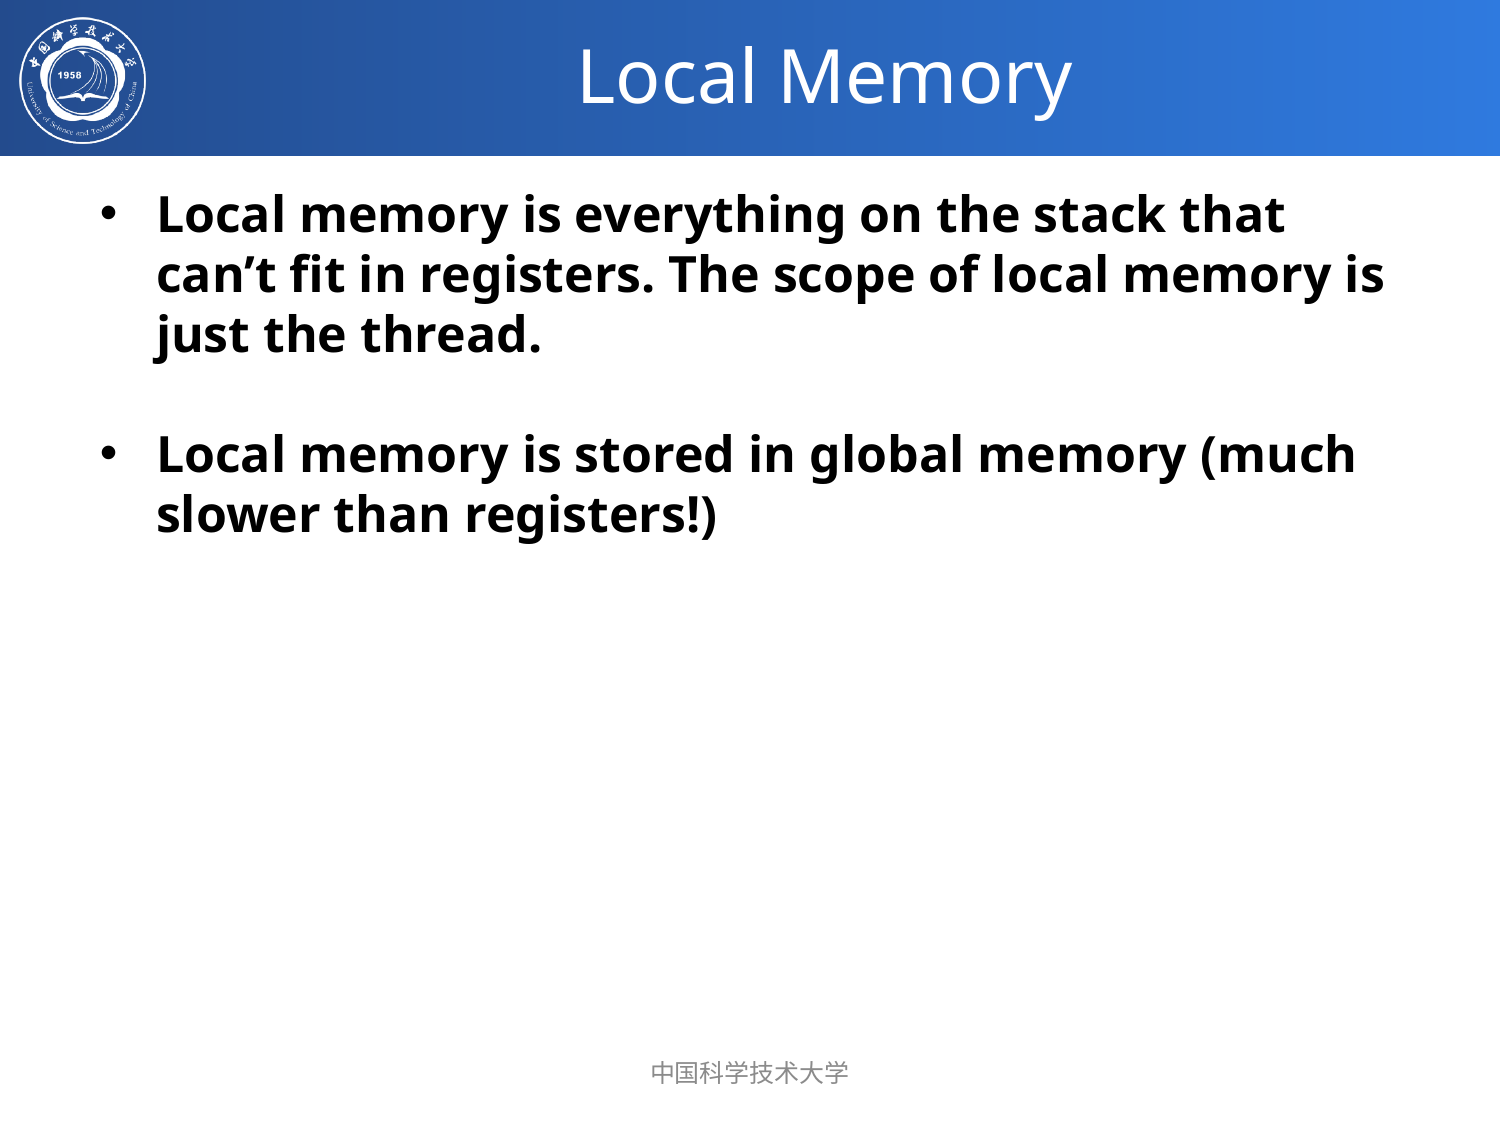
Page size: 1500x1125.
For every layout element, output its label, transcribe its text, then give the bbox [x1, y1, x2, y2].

text_box Local memory is everything on the stack that can’t fit in registers. The scope of local memory is just the thread. Local memory is stored in global memory (much slower than registers!) [85, 174, 1415, 550]
picture [19, 17, 146, 144]
title Local Memory [150, 0, 1500, 148]
footer 中国科学技术大学 [512, 1042, 988, 1103]
